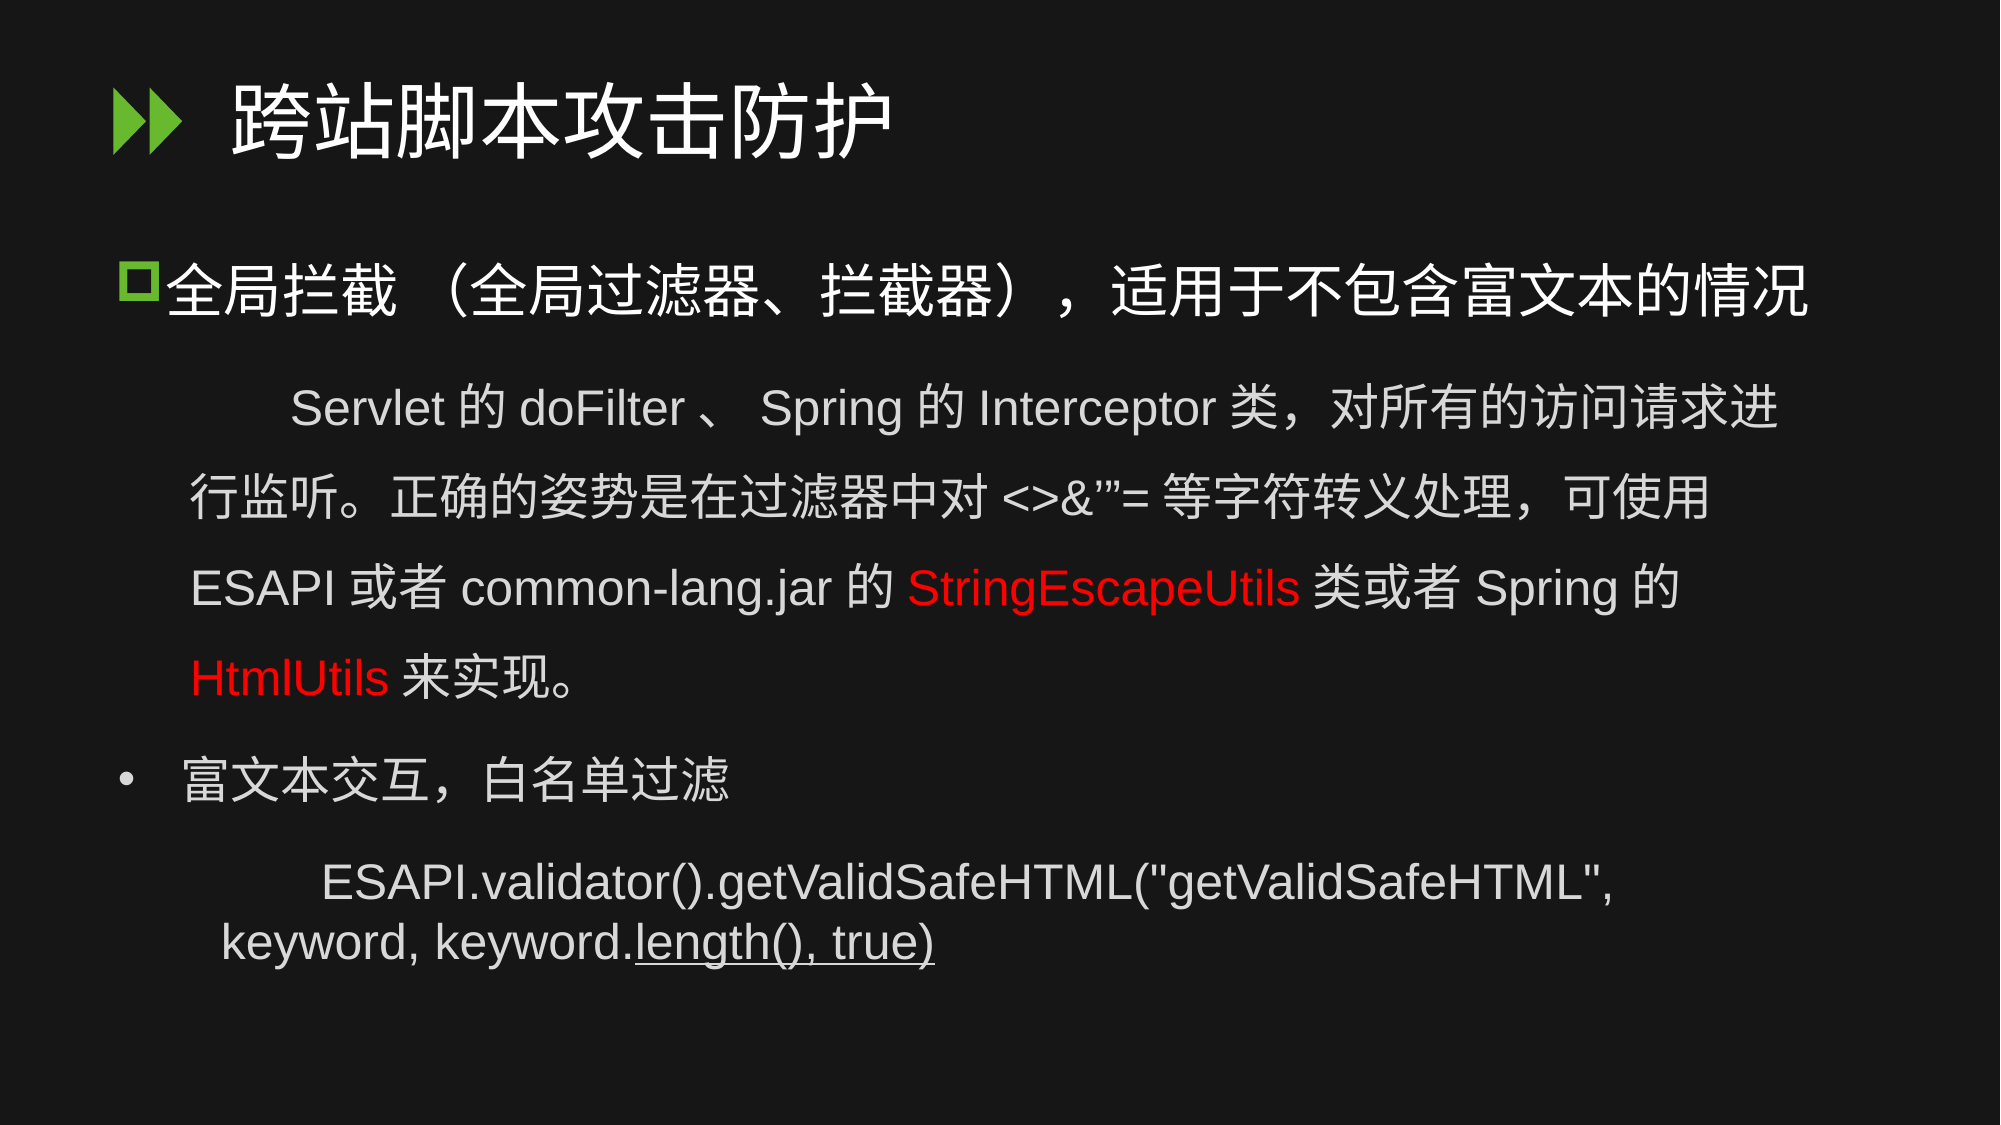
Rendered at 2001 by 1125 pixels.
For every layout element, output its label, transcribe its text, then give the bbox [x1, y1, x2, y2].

text_box 富文本交互，白名单过滤 [103, 711, 746, 816]
text_box ESAPI.validator().getValidSafeHTML("getValidSafeHTML", keyword, keyword.length(), true) [206, 842, 1725, 978]
text_box Servlet的doFilter、Spring的Interceptor类，对所有的访问请求进行监听。正确的姿势是在过滤器中对<>&’”=等字符转义处理，可使用ESAPI或者common-lang.jar的StringEscapeUtils类或者Spring的HtmlUtils来实现。 [99, 338, 1835, 713]
title 跨站脚本攻击防护 [214, 54, 1863, 196]
list 全局拦截 （全局过滤器、拦截器），适用于不包含富文本的情况 [99, 211, 1882, 339]
